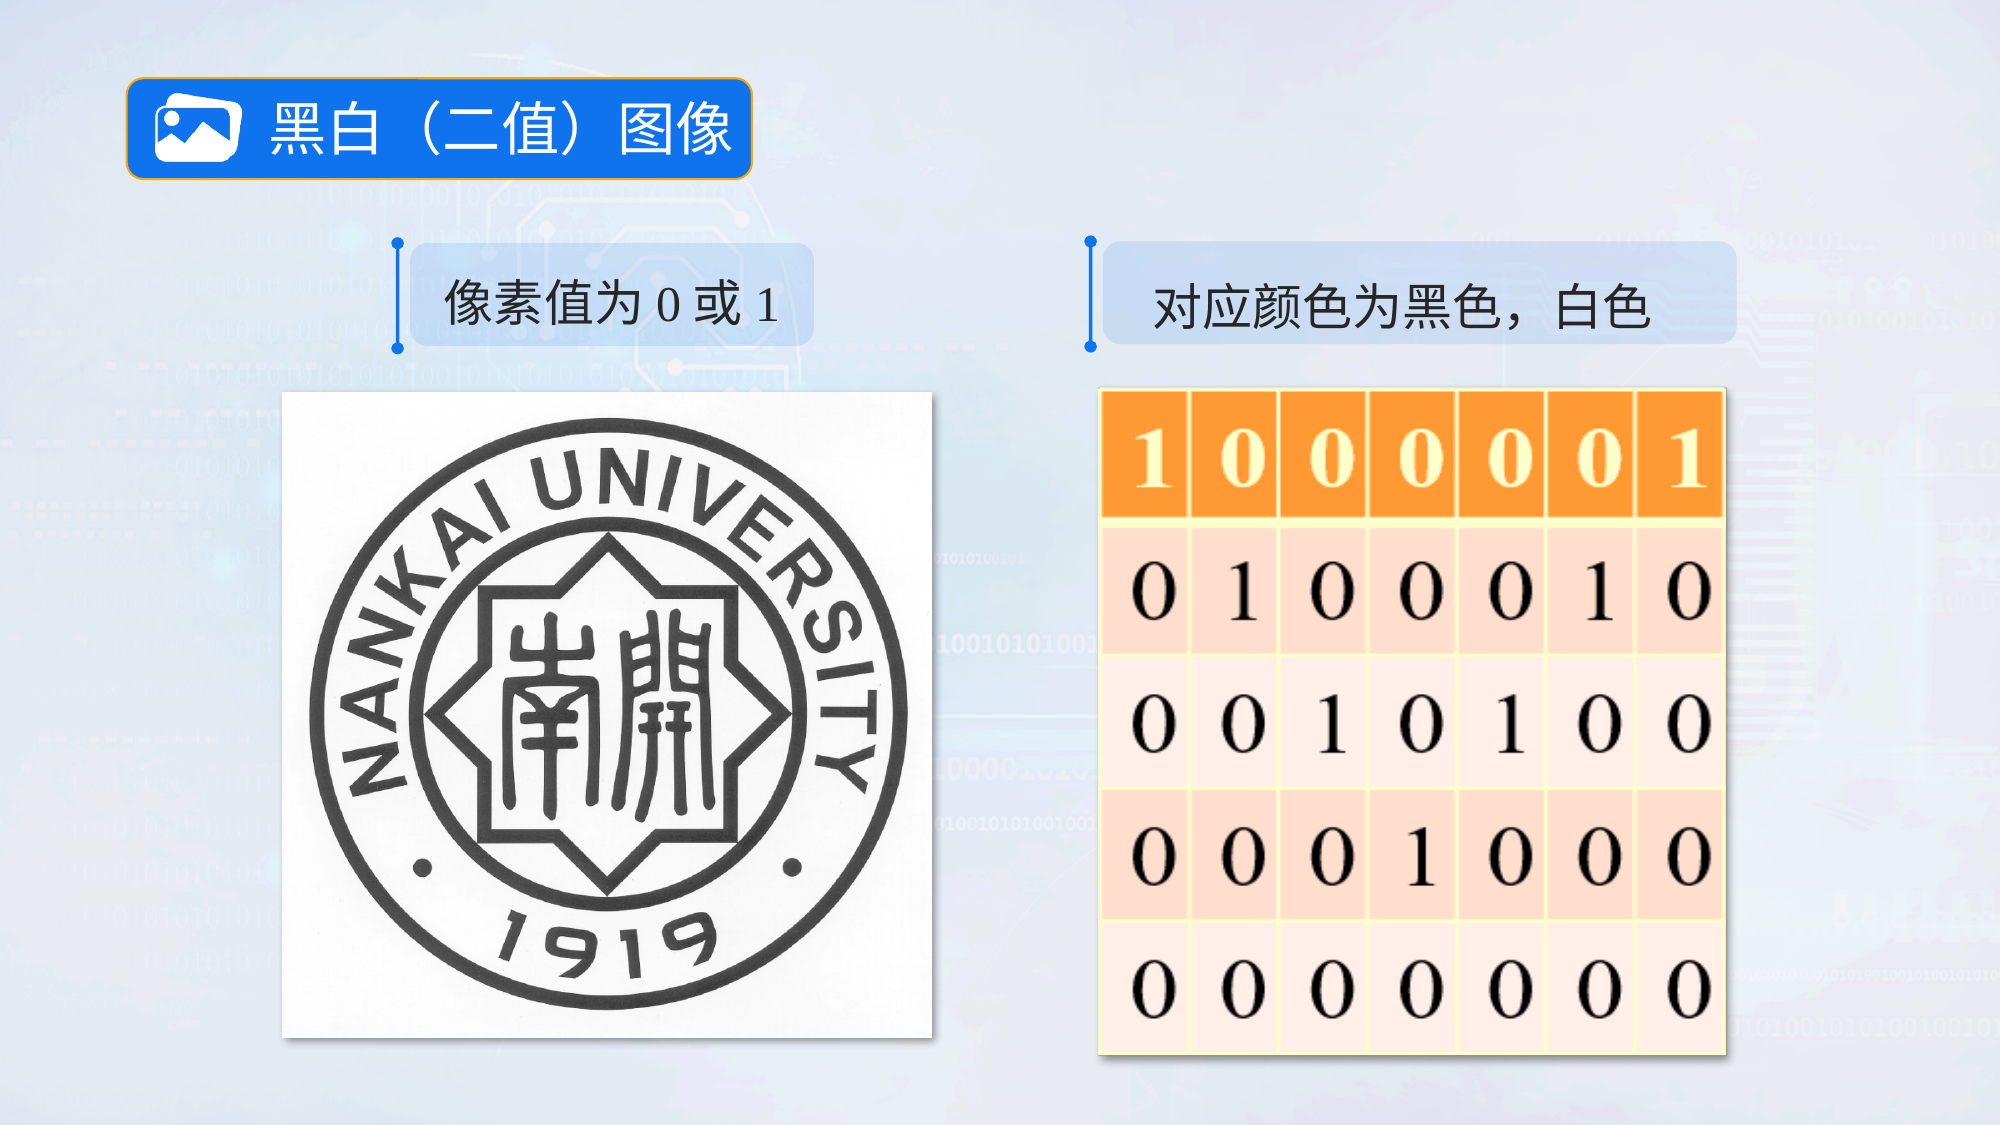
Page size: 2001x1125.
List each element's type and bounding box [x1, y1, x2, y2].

picture [0, 0, 2000, 1125]
text_box [126, 78, 752, 180]
text_box [391, 234, 814, 355]
text_box [1084, 235, 1737, 353]
